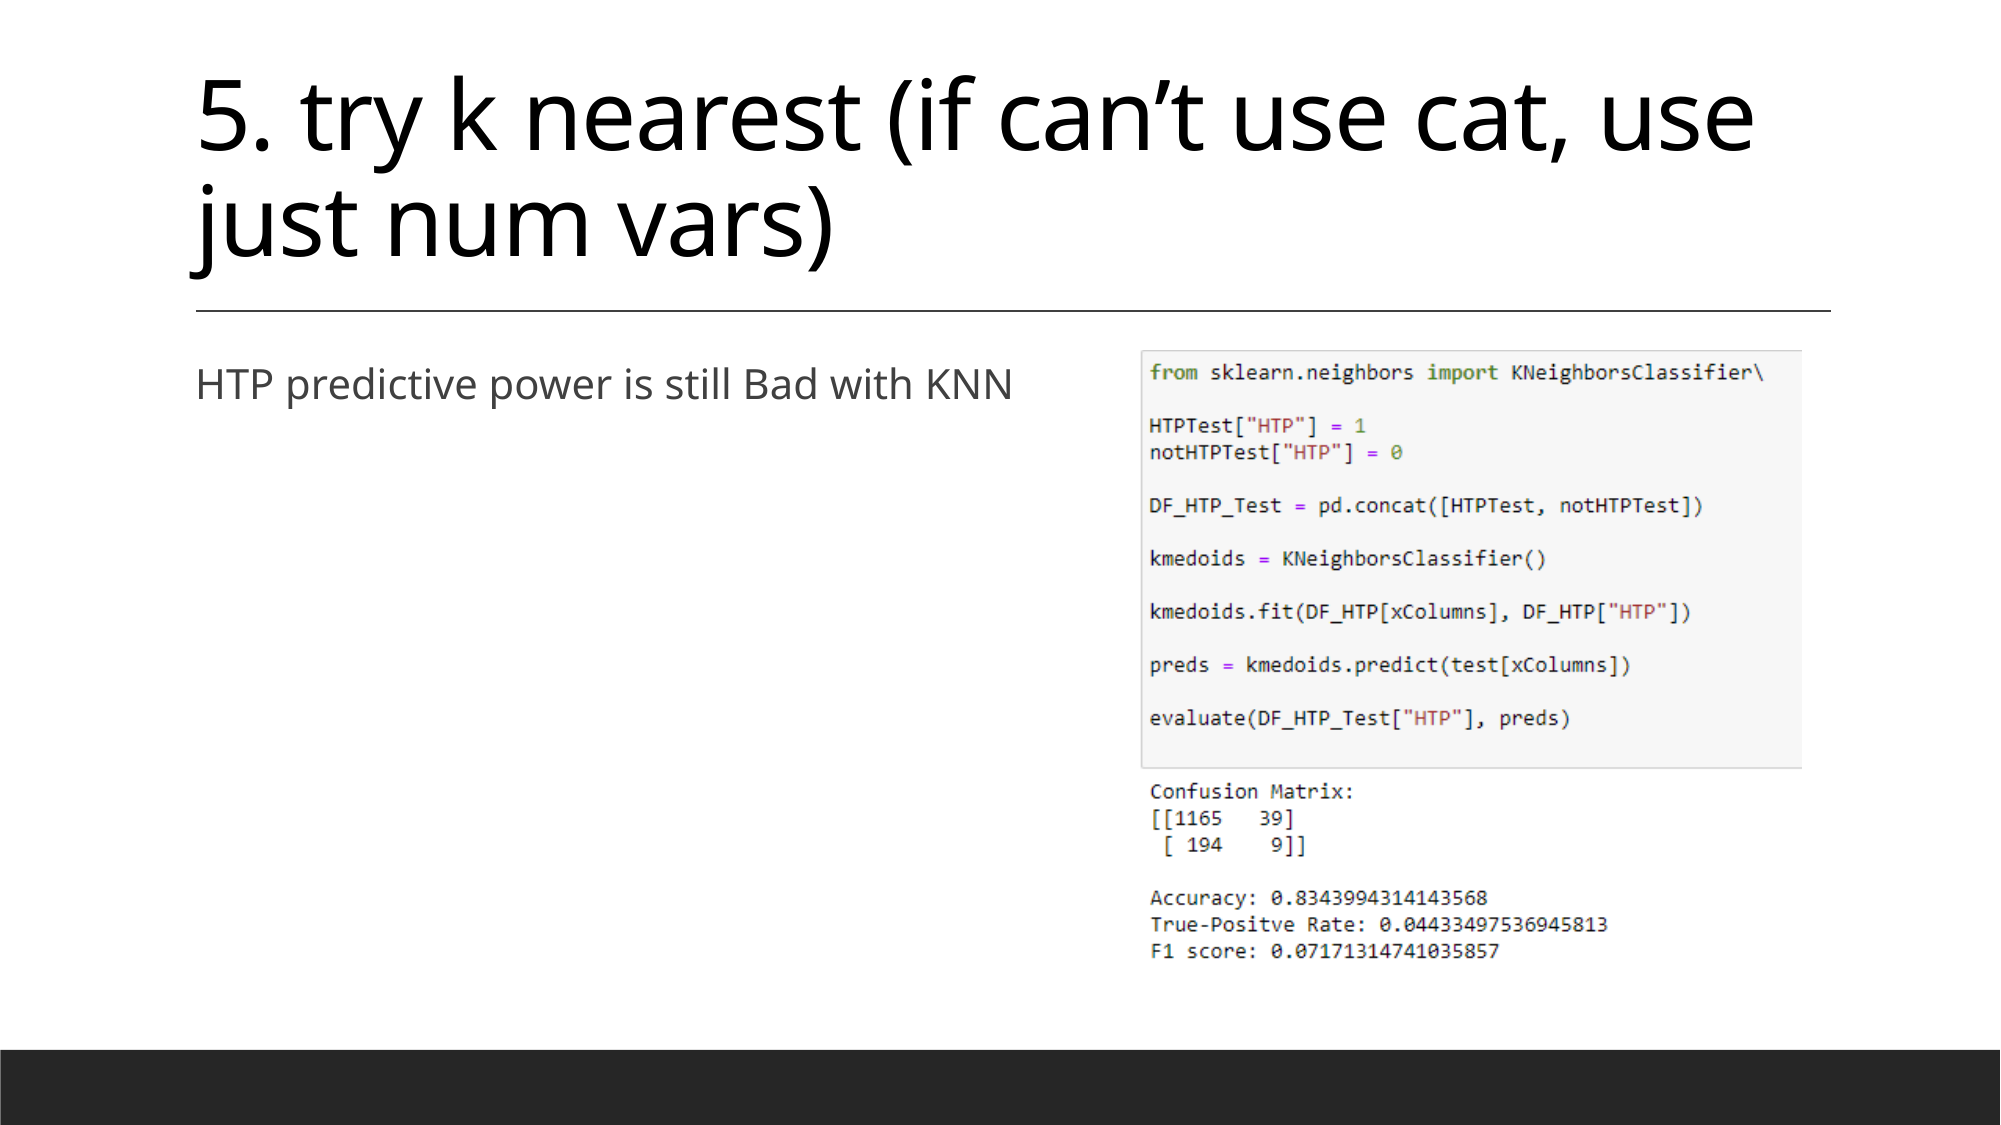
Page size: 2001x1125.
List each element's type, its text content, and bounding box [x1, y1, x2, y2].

picture [1137, 349, 1802, 964]
list HTP predictive power is still Bad with KNN [180, 345, 1830, 963]
title 5. try k nearest (if can’t use cat, use just num vars) [180, 47, 1830, 285]
